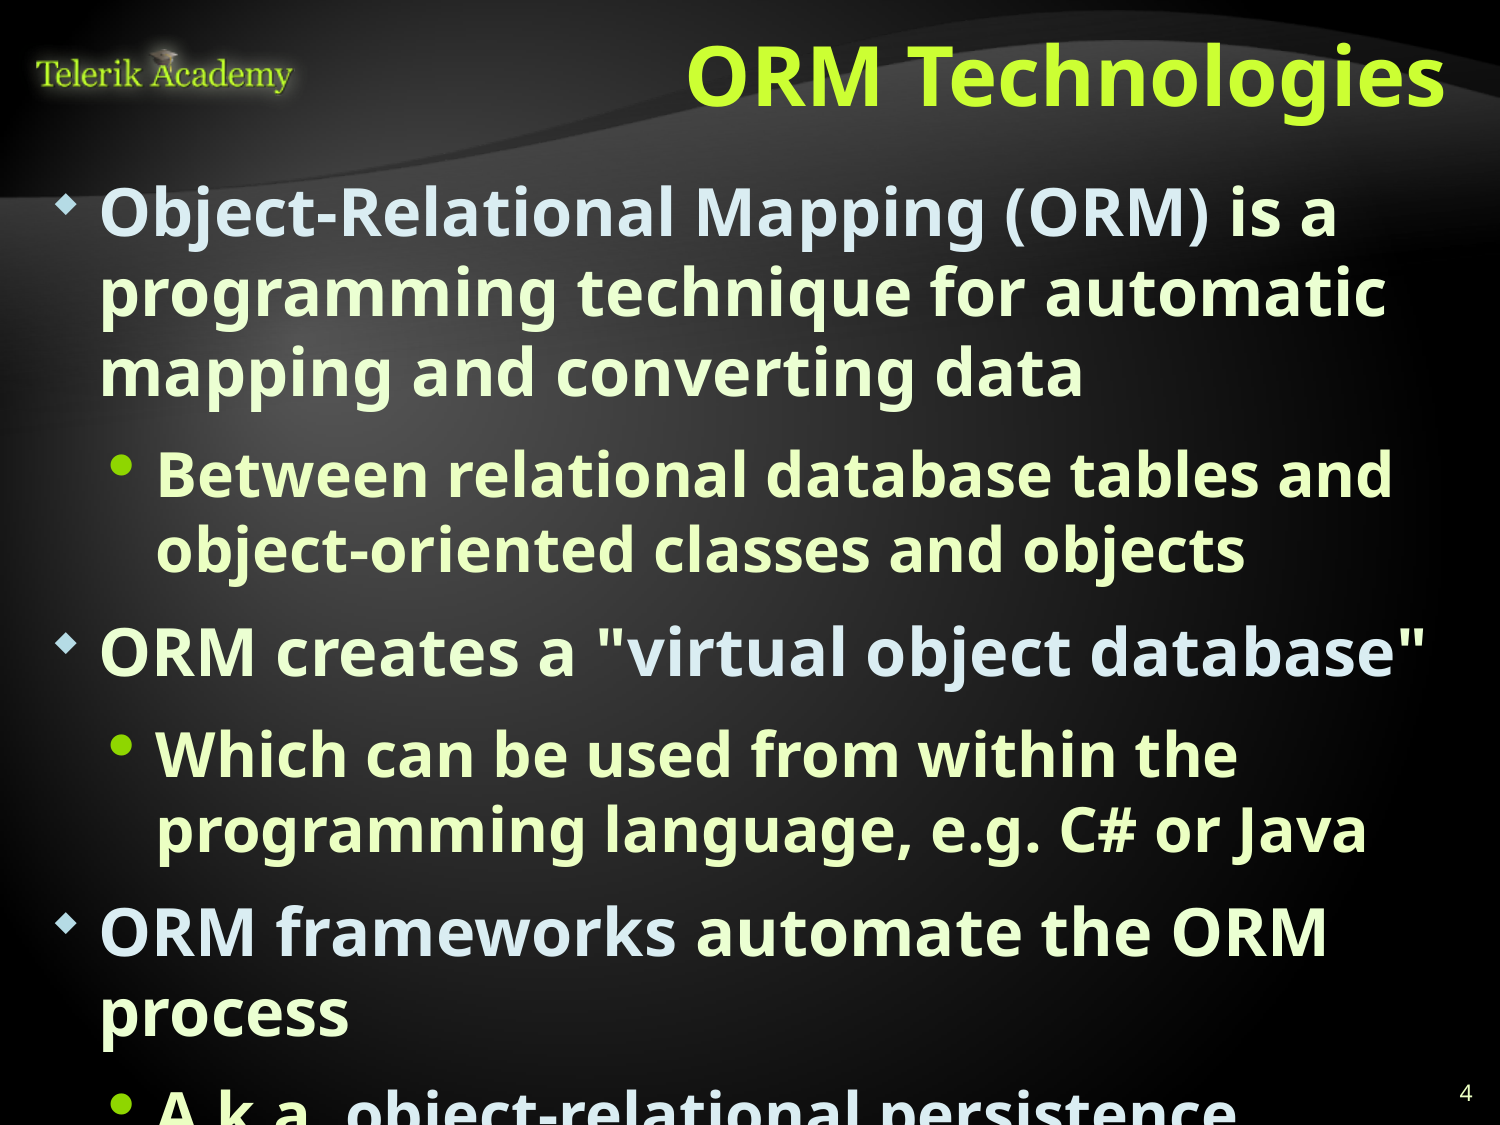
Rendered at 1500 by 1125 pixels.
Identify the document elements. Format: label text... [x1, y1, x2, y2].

slide_number 4 [1412, 1074, 1488, 1113]
title ORM Technologies [300, 12, 1463, 150]
list Object-Relational Mapping (ORM) is a programming technique for automatic mapping and converting data Between relational database tables and object-oriented classes and objects ORM creates a "virtual object database" Which can be used from within the programming language, e.g. C# or Java ORM frameworks automate the ORM process A.k.a. object-relational persistence frameworks [37, 162, 1463, 1088]
picture [0, 0, 1500, 1125]
